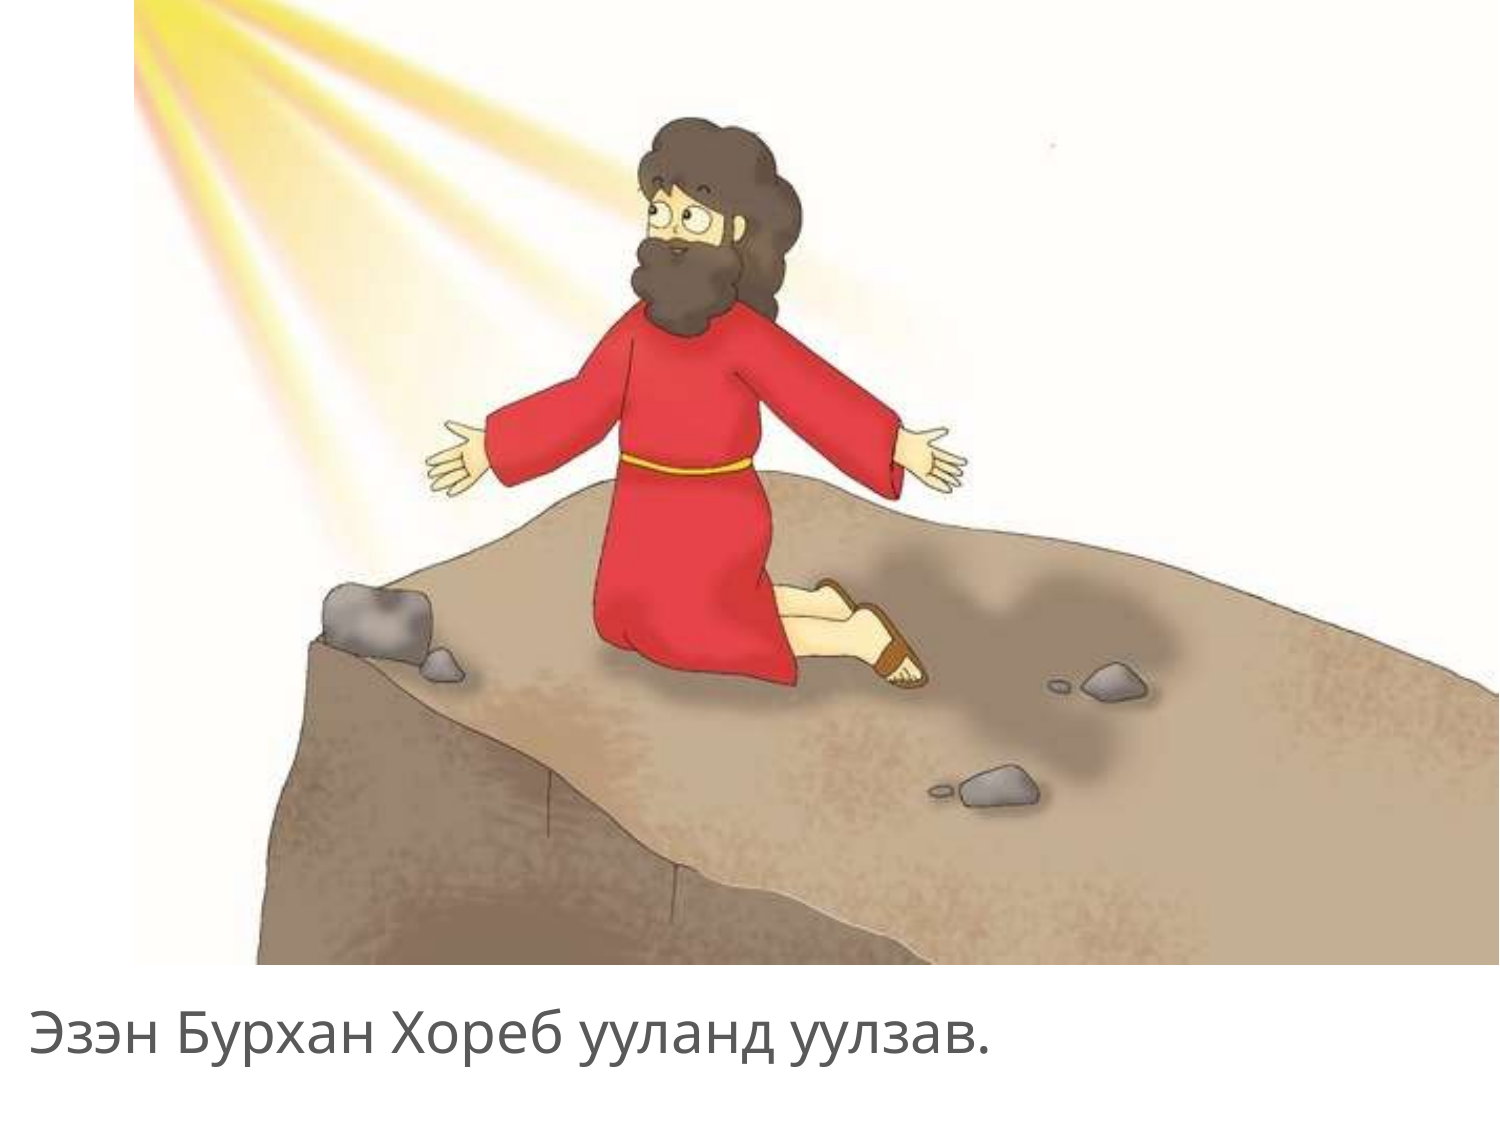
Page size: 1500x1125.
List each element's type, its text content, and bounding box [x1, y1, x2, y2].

picture [133, 0, 1499, 965]
text_box Эзэн Бурхан Хореб ууланд уулзав. [14, 987, 1500, 1073]
